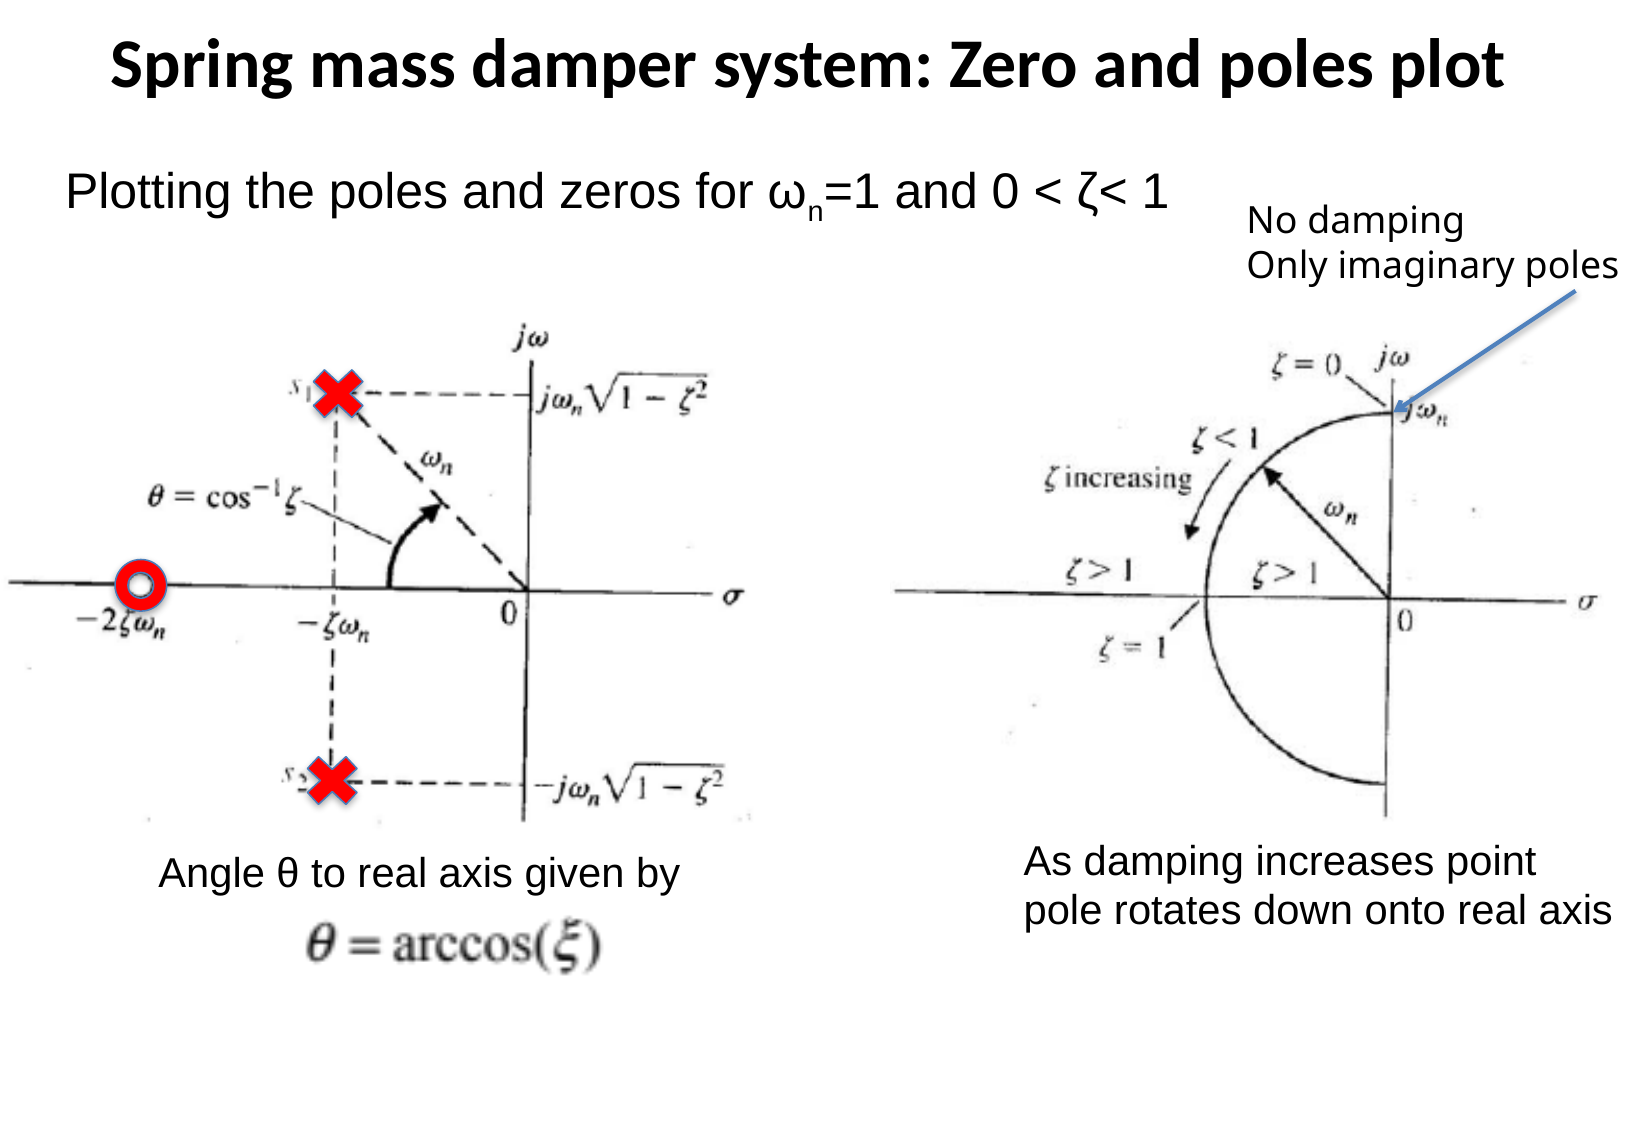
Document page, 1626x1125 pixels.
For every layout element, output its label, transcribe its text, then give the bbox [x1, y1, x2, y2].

text_box As damping increases point pole rotates down onto real axis [1008, 826, 1625, 941]
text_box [1393, 290, 1576, 413]
picture [0, 306, 754, 835]
text_box Angle θ to real axis given by [143, 843, 730, 904]
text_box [301, 906, 605, 980]
text_box Plotting the poles and zeros for ωn=1 and 0 < ζ< 1 [50, 151, 1558, 235]
picture [889, 302, 1604, 882]
text_box Spring mass damper system: Zero and poles plot [77, 0, 1541, 119]
text_box No damping Only imaginary poles [1231, 188, 1625, 294]
